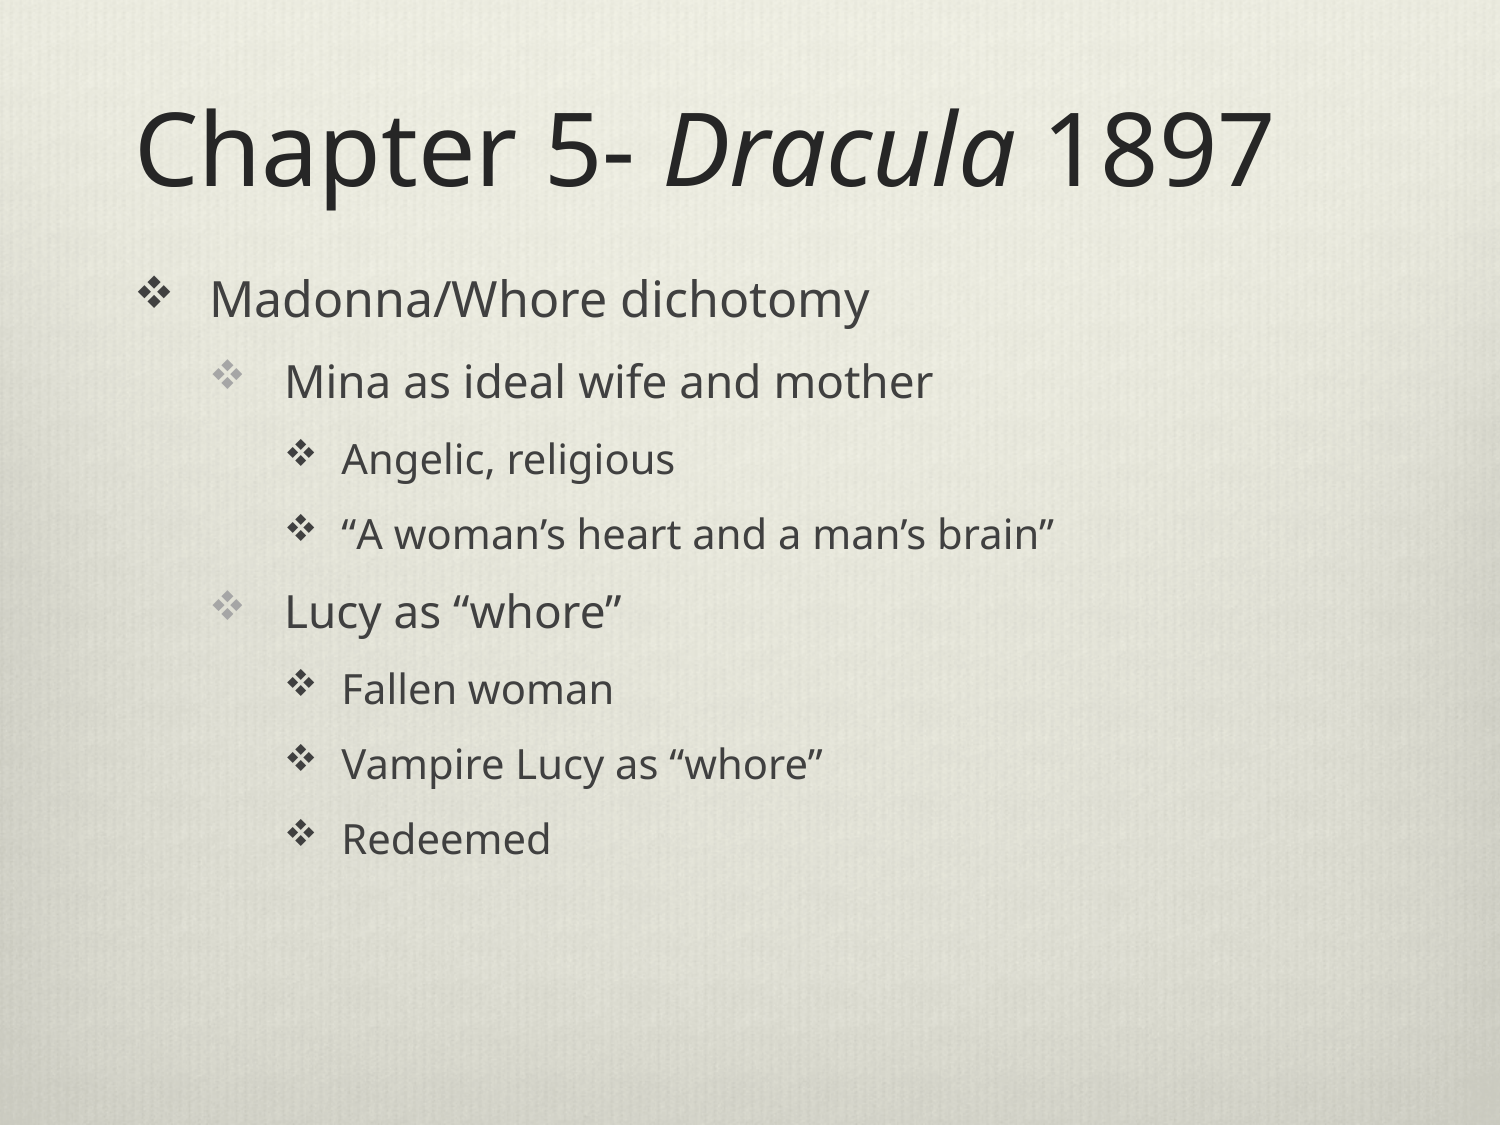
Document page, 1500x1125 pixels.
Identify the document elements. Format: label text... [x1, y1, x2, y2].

title Chapter 5- Dracula 1897 [119, 51, 1381, 240]
list Madonna/Whore dichotomy Mina as ideal wife and mother Angelic, religious “A woman’s heart and a man’s brain” Lucy as “whore” Fallen woman Vampire Lucy as “whore” Redeemed [119, 260, 1381, 1011]
